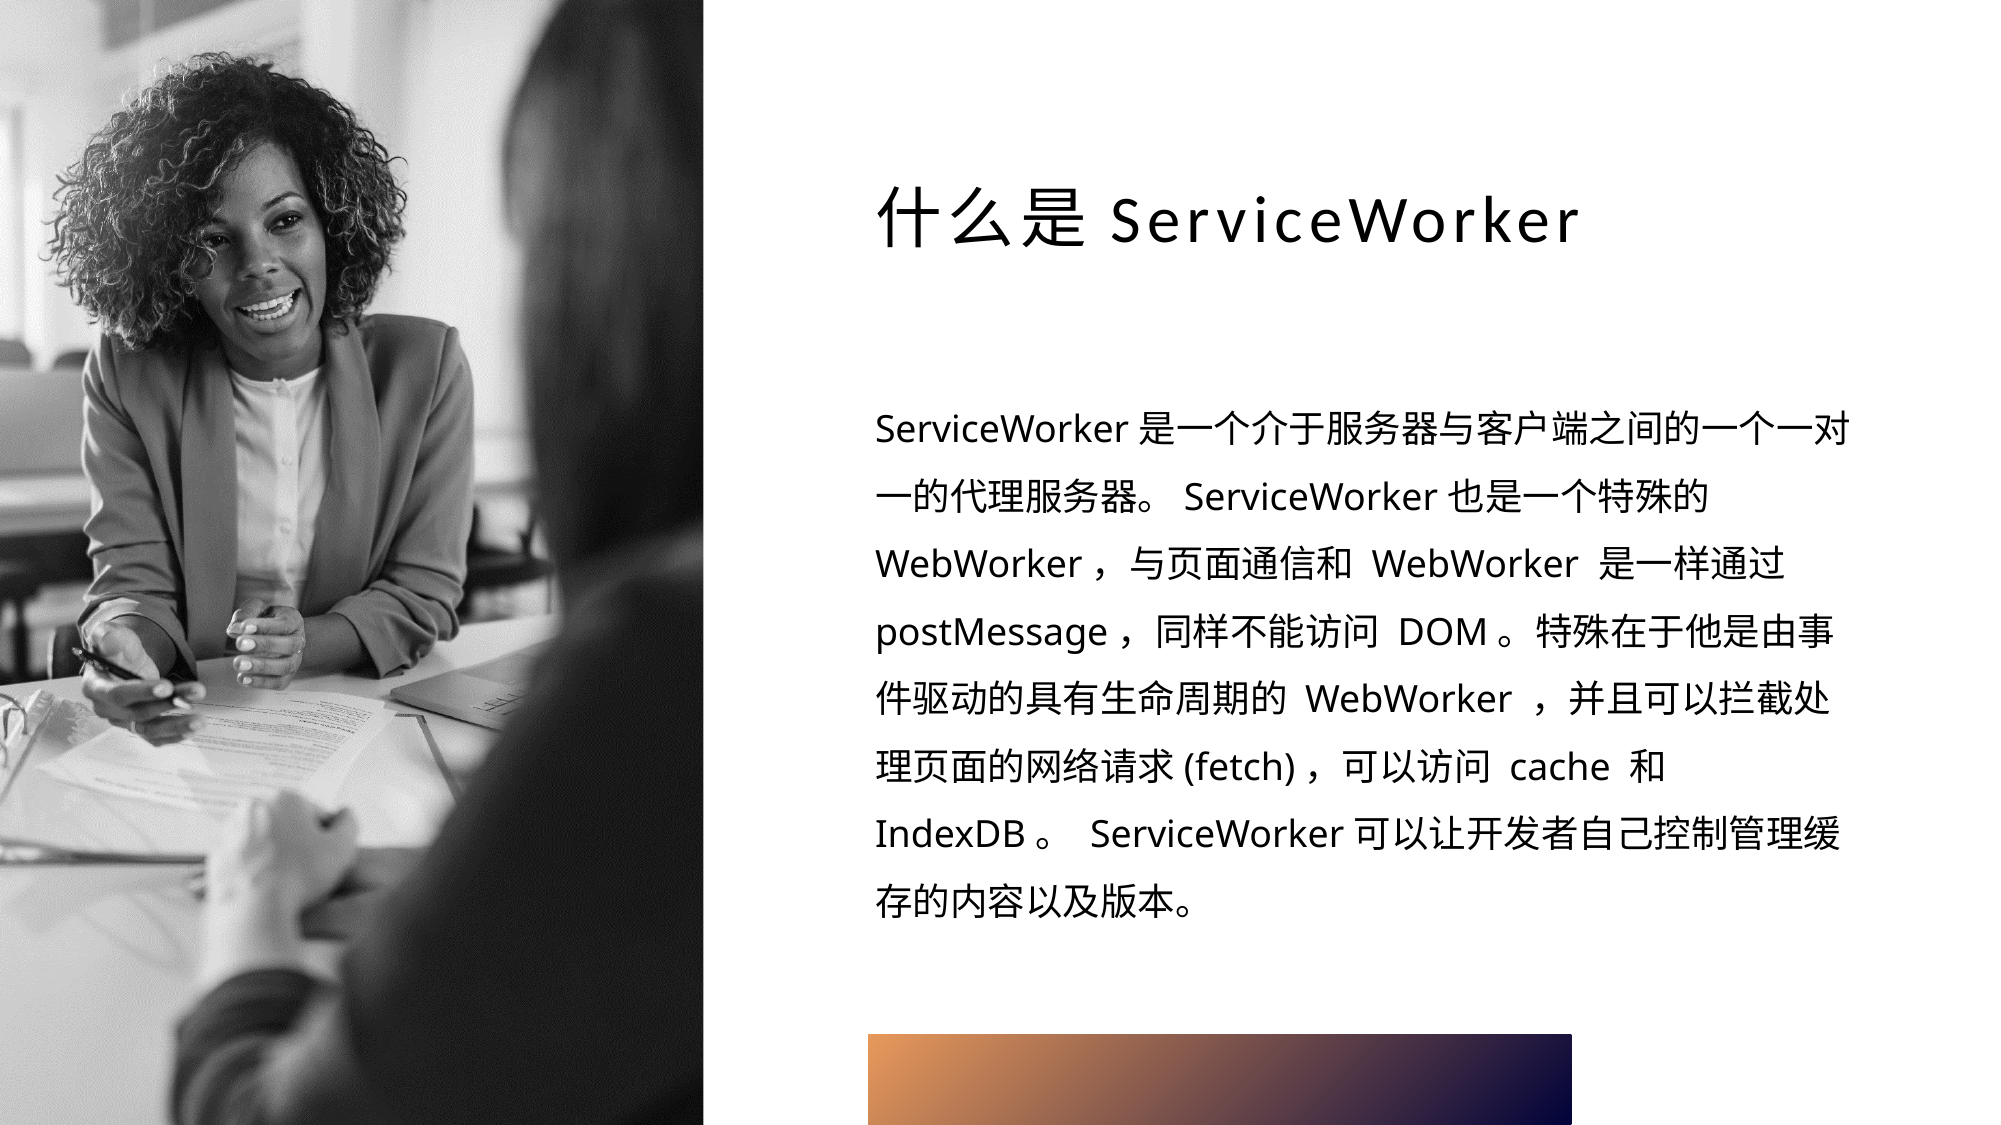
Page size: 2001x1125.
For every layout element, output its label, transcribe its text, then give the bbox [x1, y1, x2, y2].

title 什么是ServiceWorker [859, 76, 1884, 357]
picture [0, 0, 704, 1125]
list ServiceWorker是一个介于服务器与客户端之间的一个一对一的代理服务器。ServiceWorker也是一个特殊的WebWorker，与页面通信和 WebWorker 是一样通过postMessage，同样不能访问 DOM。特殊在于他是由事件驱动的具有生命周期的 WebWorker ，并且可以拦截处理页面的网络请求(fetch)，可以访问 cache 和 IndexDB。 ServiceWorker可以让开发者自己控制管理缓存的内容以及版本。 [859, 375, 1884, 945]
